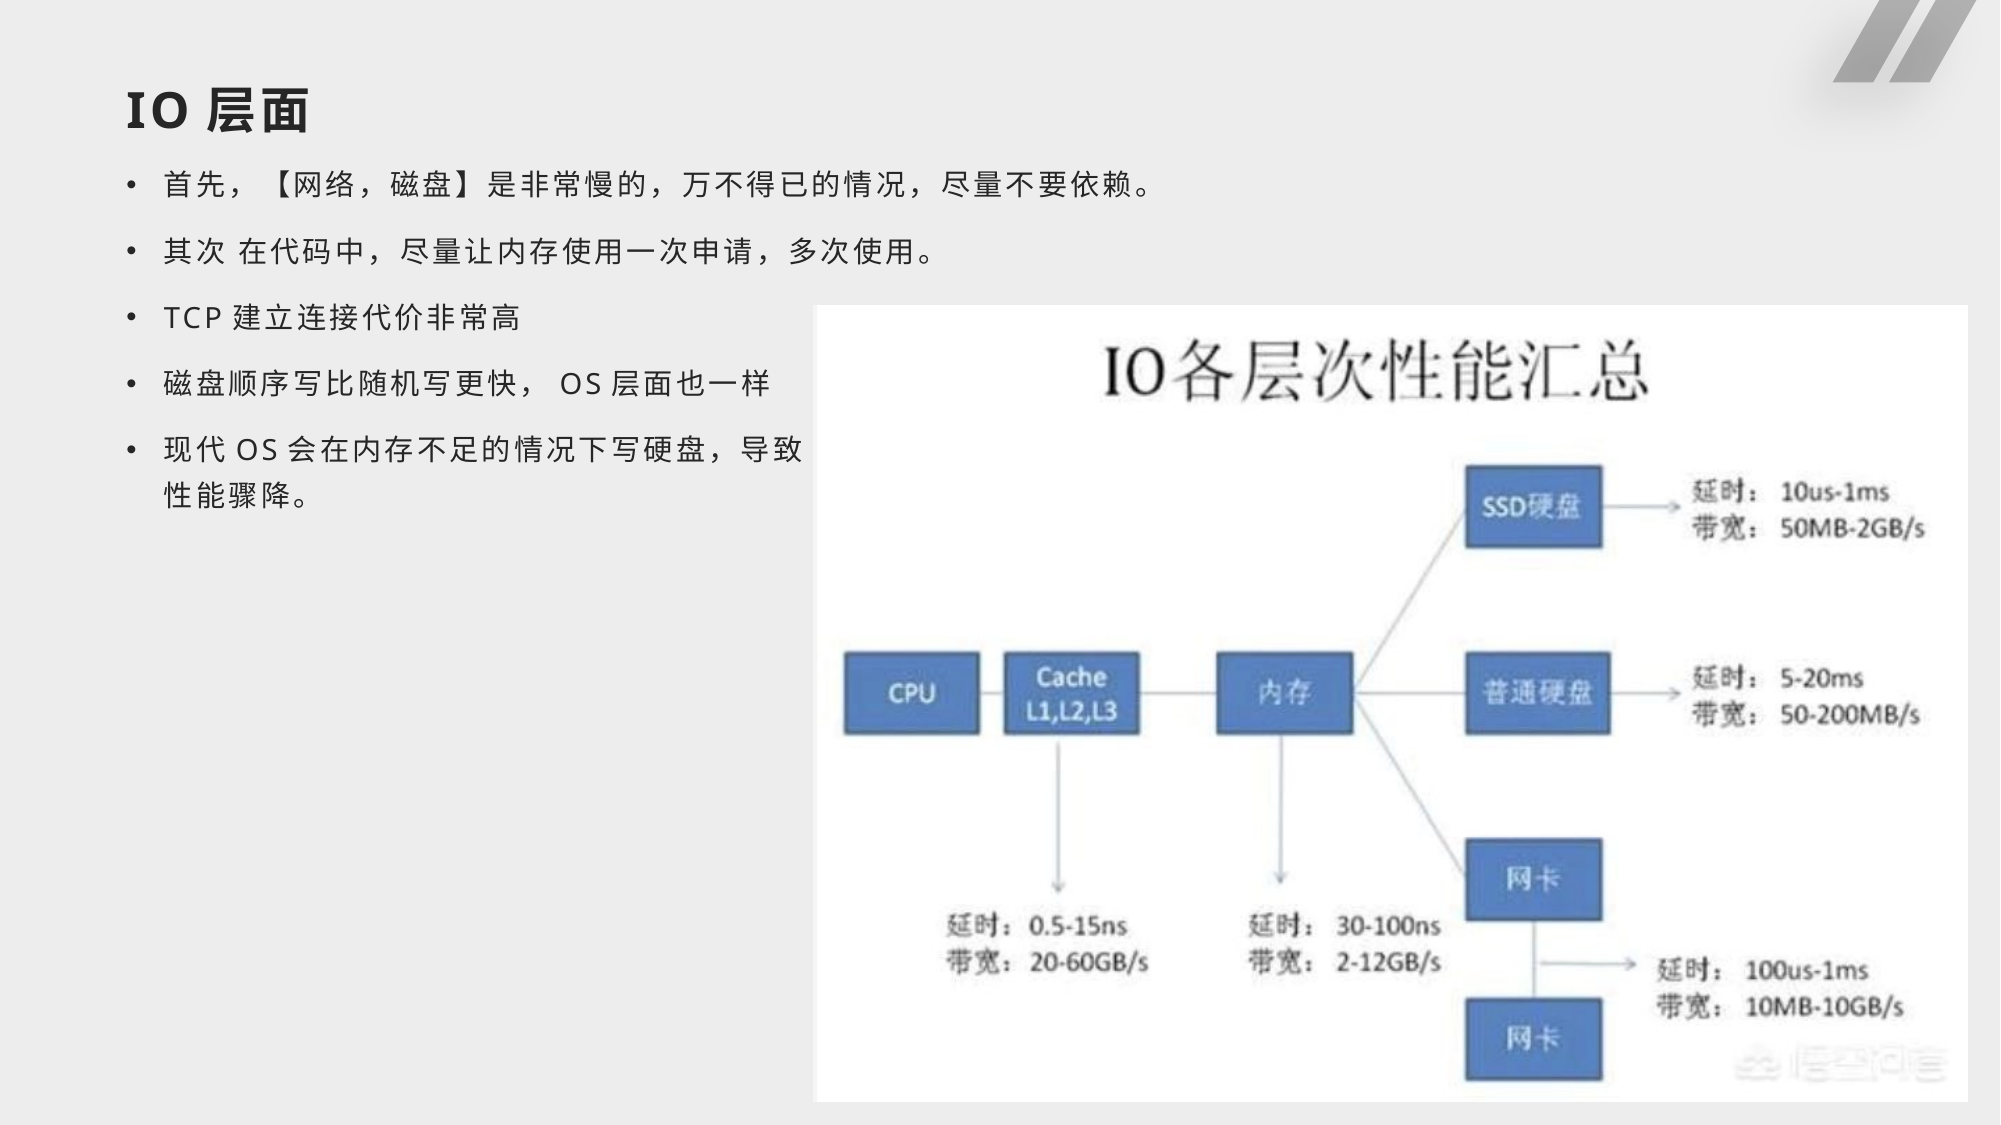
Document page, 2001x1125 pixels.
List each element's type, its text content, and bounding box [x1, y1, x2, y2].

list 首先，【网络，磁盘】是非常慢的，万不得已的情况，尽量不要依赖。 其次 在代码中，尽量让内存使用一次申请，多次使用。 TCP建立连接代价非常高 磁盘顺序写比随机写更快，OS层面也一样 现代OS会在内存不足的情况下写硬盘，导致 性能骤降。 [109, 156, 1891, 1041]
title IO层面 [109, 72, 1891, 146]
picture [813, 305, 1968, 1102]
